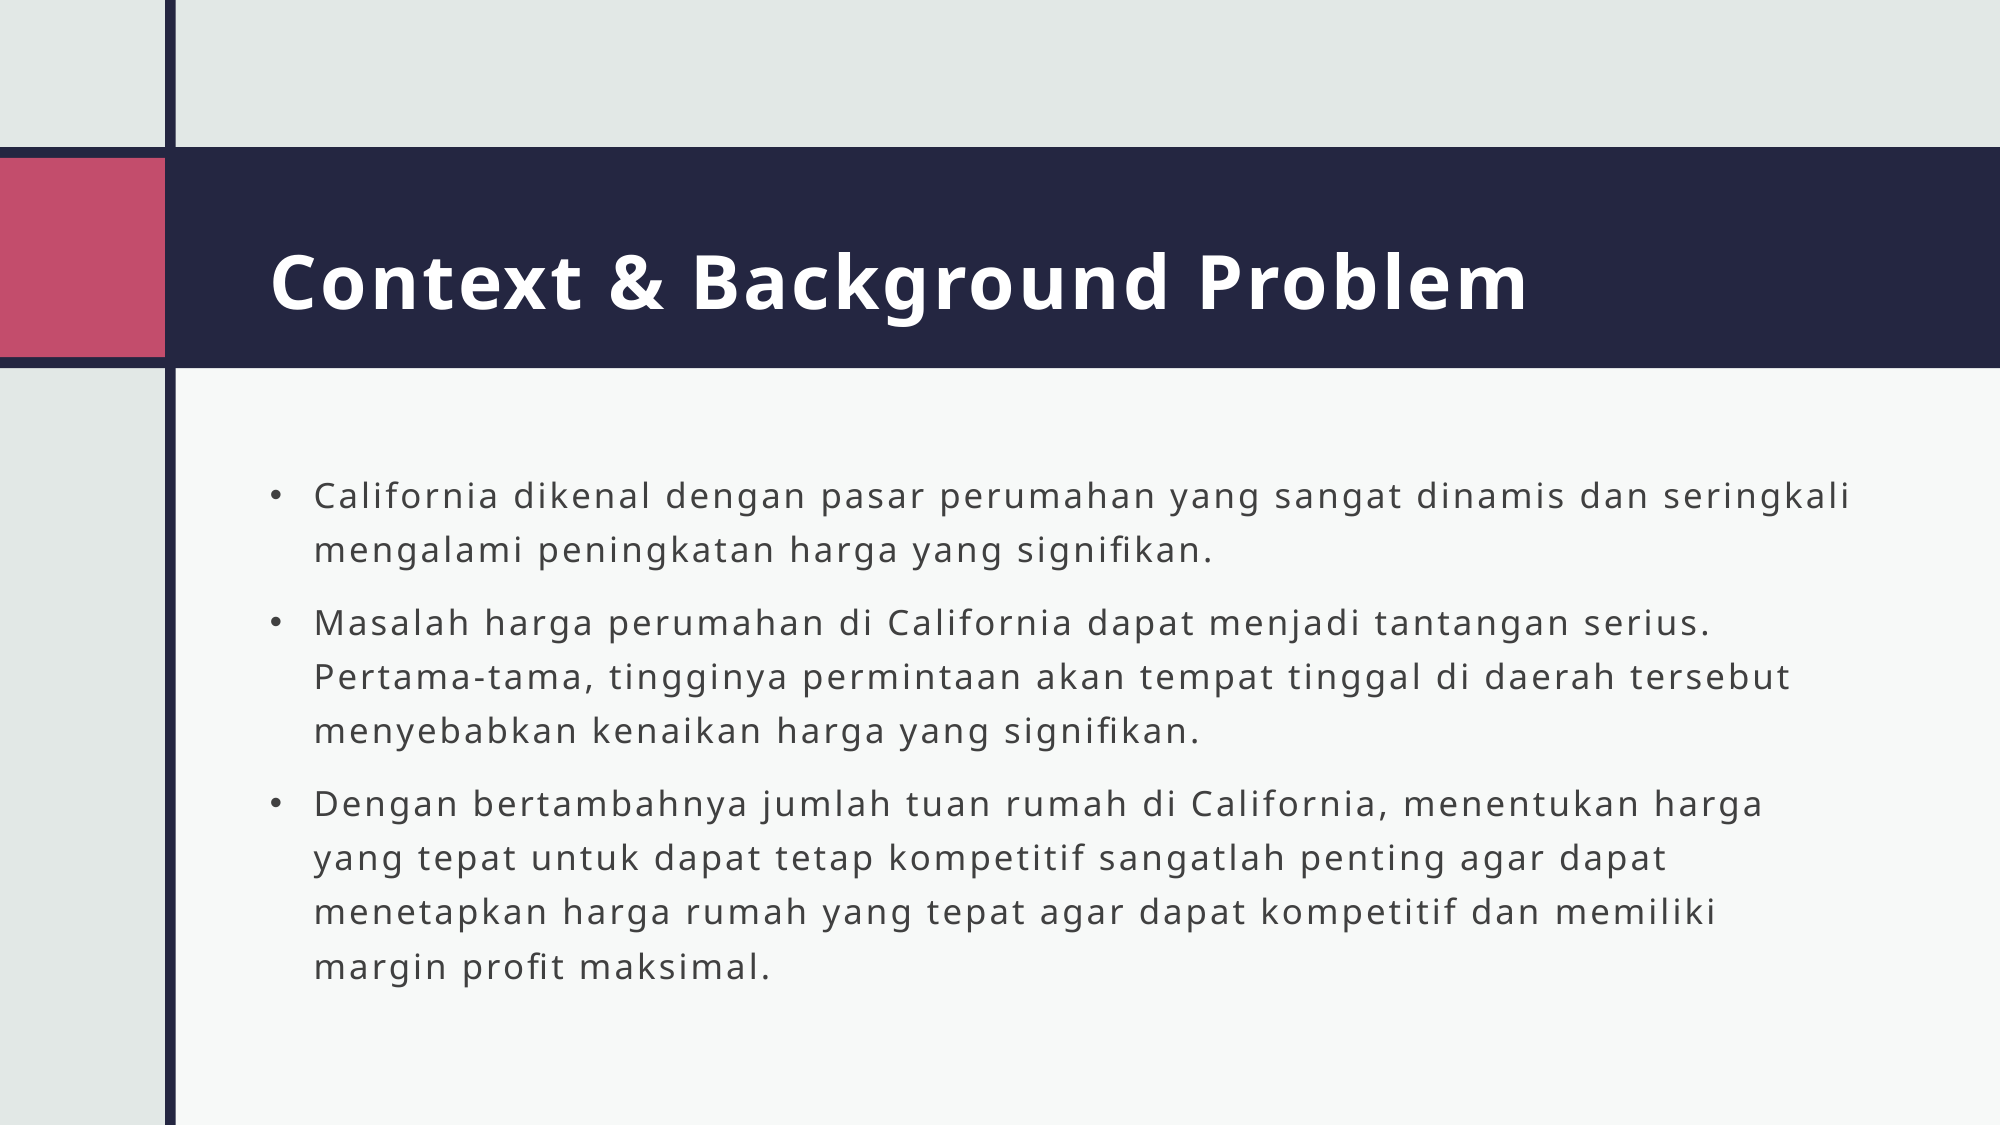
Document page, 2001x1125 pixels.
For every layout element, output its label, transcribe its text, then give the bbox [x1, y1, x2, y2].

text_box [0, 146, 164, 157]
text_box [0, 369, 164, 1125]
text_box [177, 146, 2000, 369]
text_box [0, 358, 164, 369]
list California dikenal dengan pasar perumahan yang sangat dinamis dan seringkali mengalami peningkatan harga yang signifikan. Masalah harga perumahan di California dapat menjadi tantangan serius. Pertama-tama, tingginya permintaan akan tempat tinggal di daerah tersebut menyebabkan kenaikan harga yang signifikan. Dengan bertambahnya jumlah tuan rumah di California, menentukan harga yang tepat untuk dapat tetap kompetitif sangatlah penting agar dapat menetapkan harga rumah yang tepat agar dapat kompetitif dan memiliki margin profit maksimal. [251, 443, 1882, 1006]
text_box [177, 0, 2000, 146]
title Context & Background Problem [251, 171, 1895, 341]
text_box [0, 157, 164, 358]
text_box [0, 0, 164, 146]
text_box [177, 369, 2000, 1125]
text_box [164, 0, 177, 1125]
